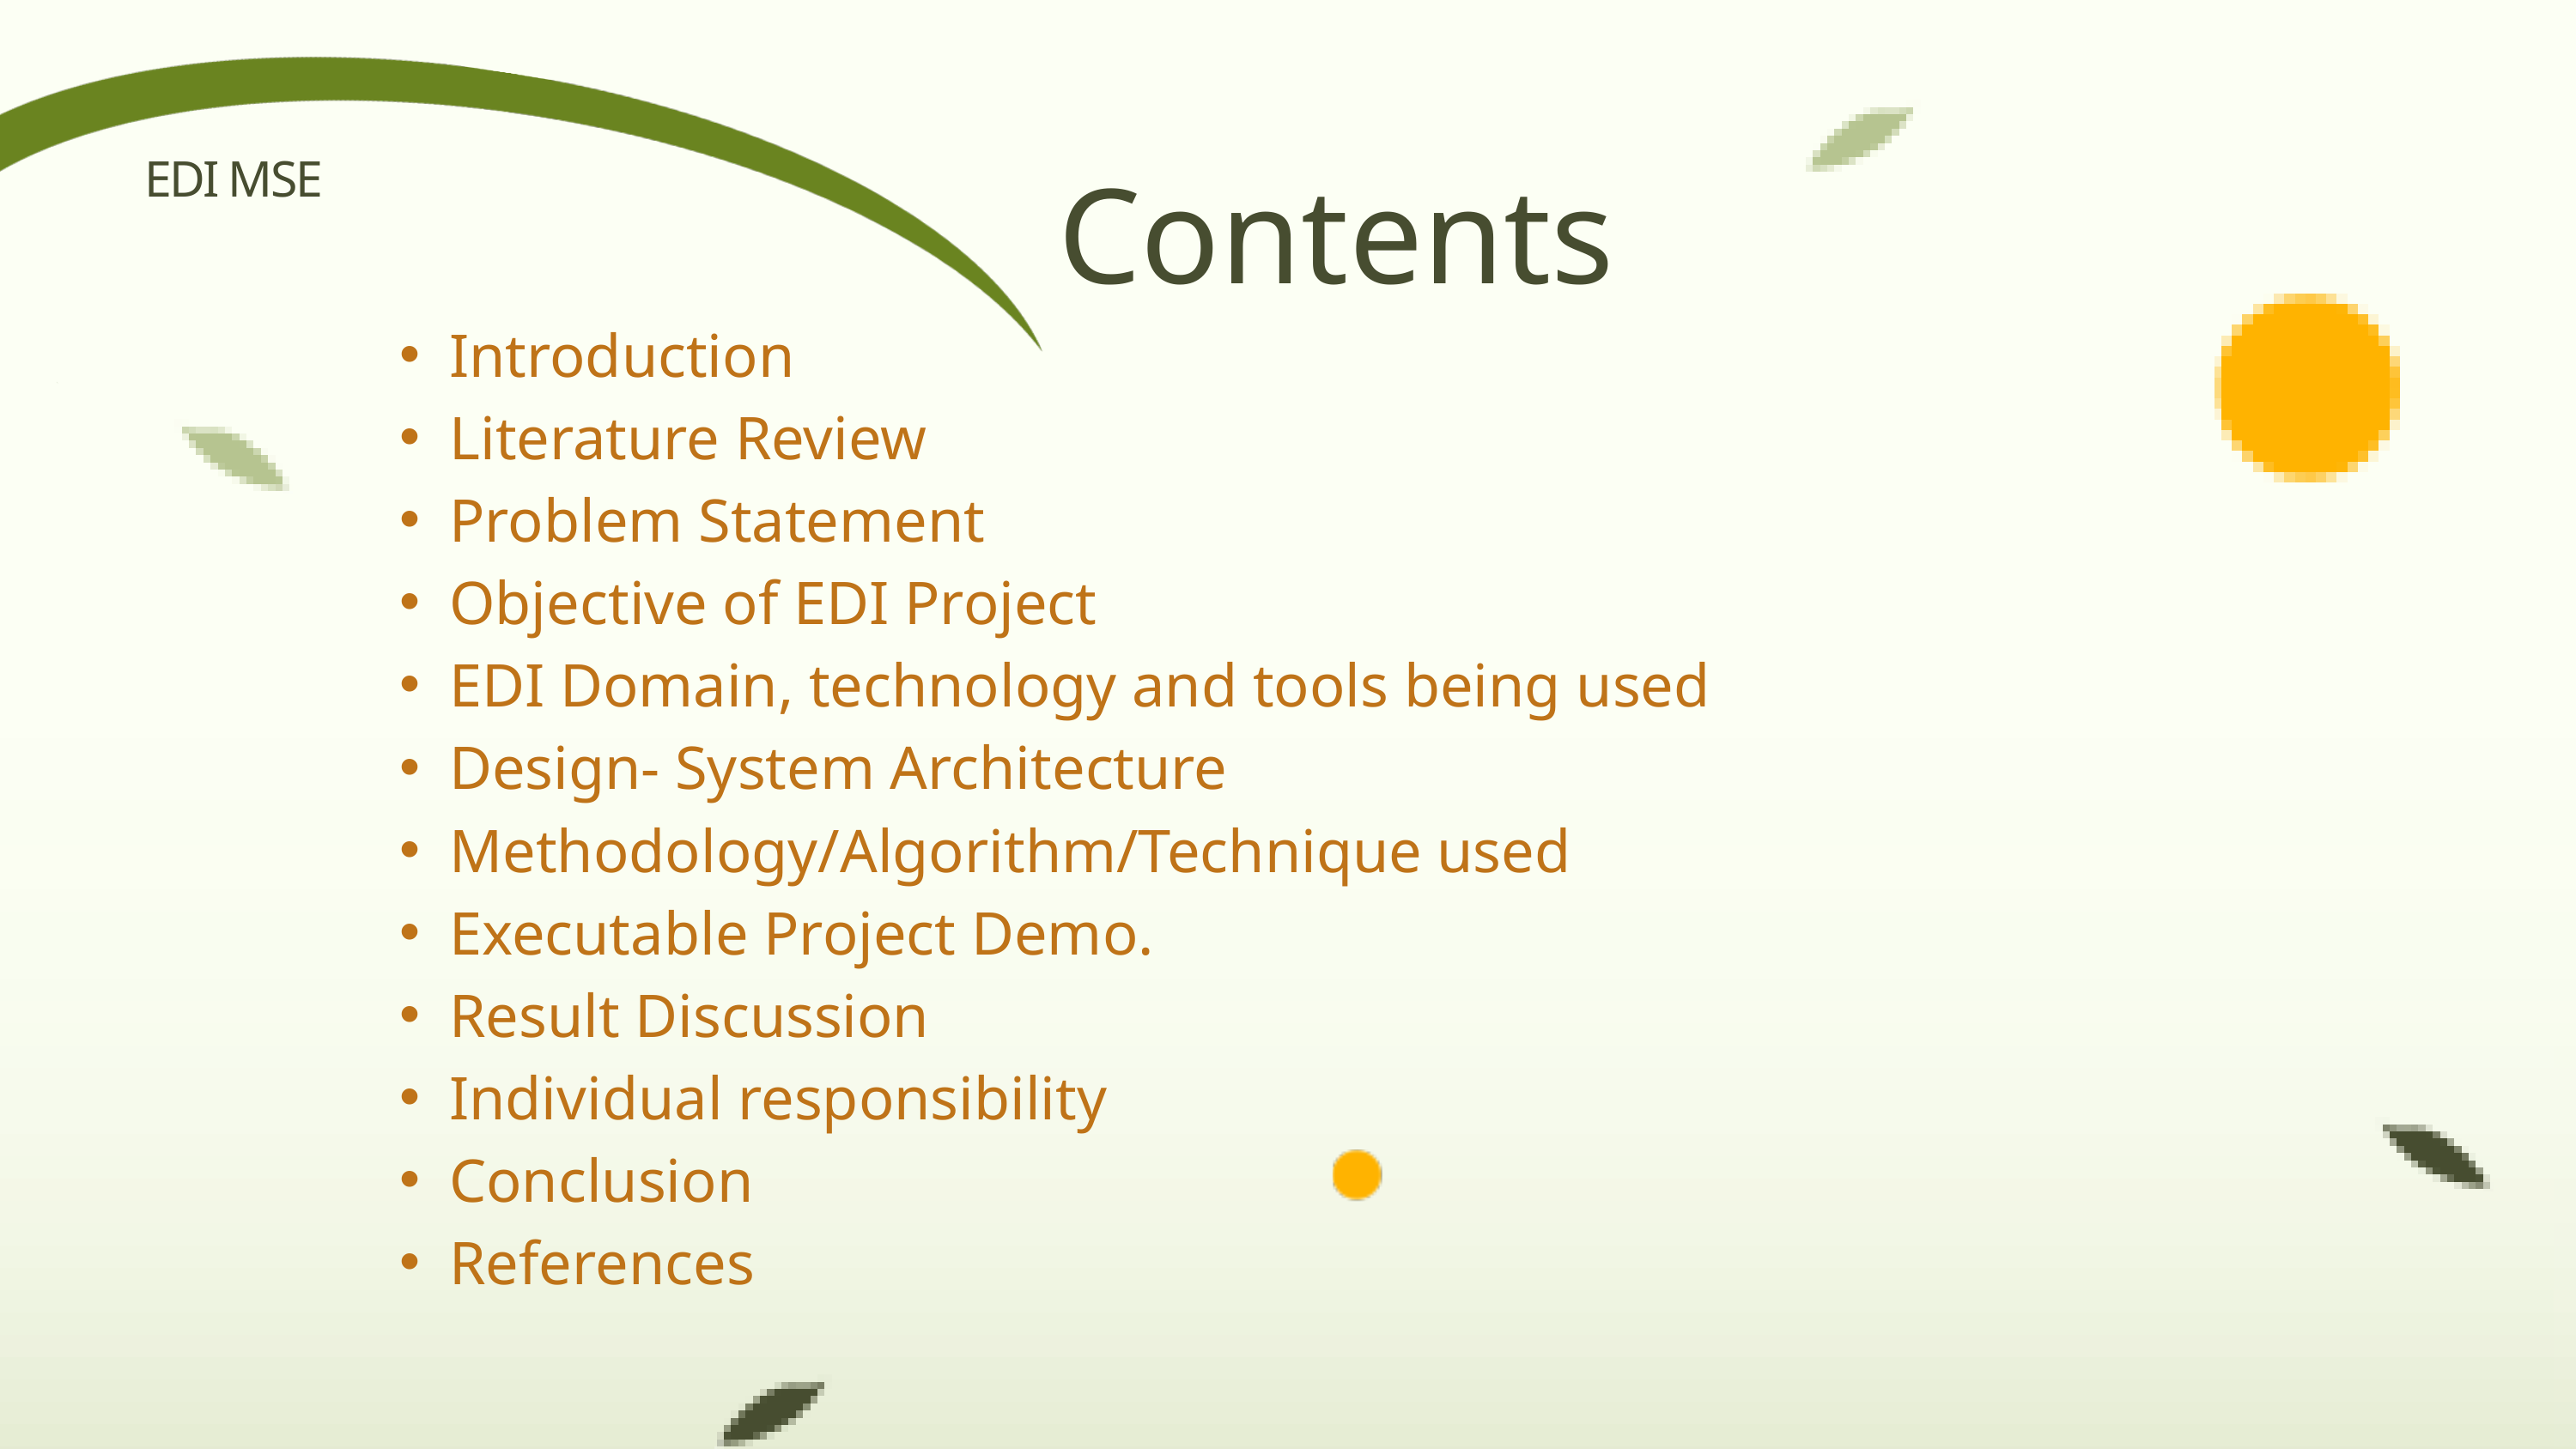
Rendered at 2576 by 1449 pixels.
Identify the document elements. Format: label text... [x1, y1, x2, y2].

picture [2214, 288, 2407, 484]
picture [0, 0, 1058, 494]
picture [0, 738, 2576, 1449]
text_box Contents [1060, 125, 1710, 223]
picture [1803, 90, 1929, 175]
text_box Introduction Literature Review Problem Statement Objective of EDI Project EDI Domain, technology and tools being used Design- System Architecture Methodology/Algorithm/Technique used Executable Project Demo. Result Discussion Individual responsibility Conclusion References [349, 223, 2038, 735]
